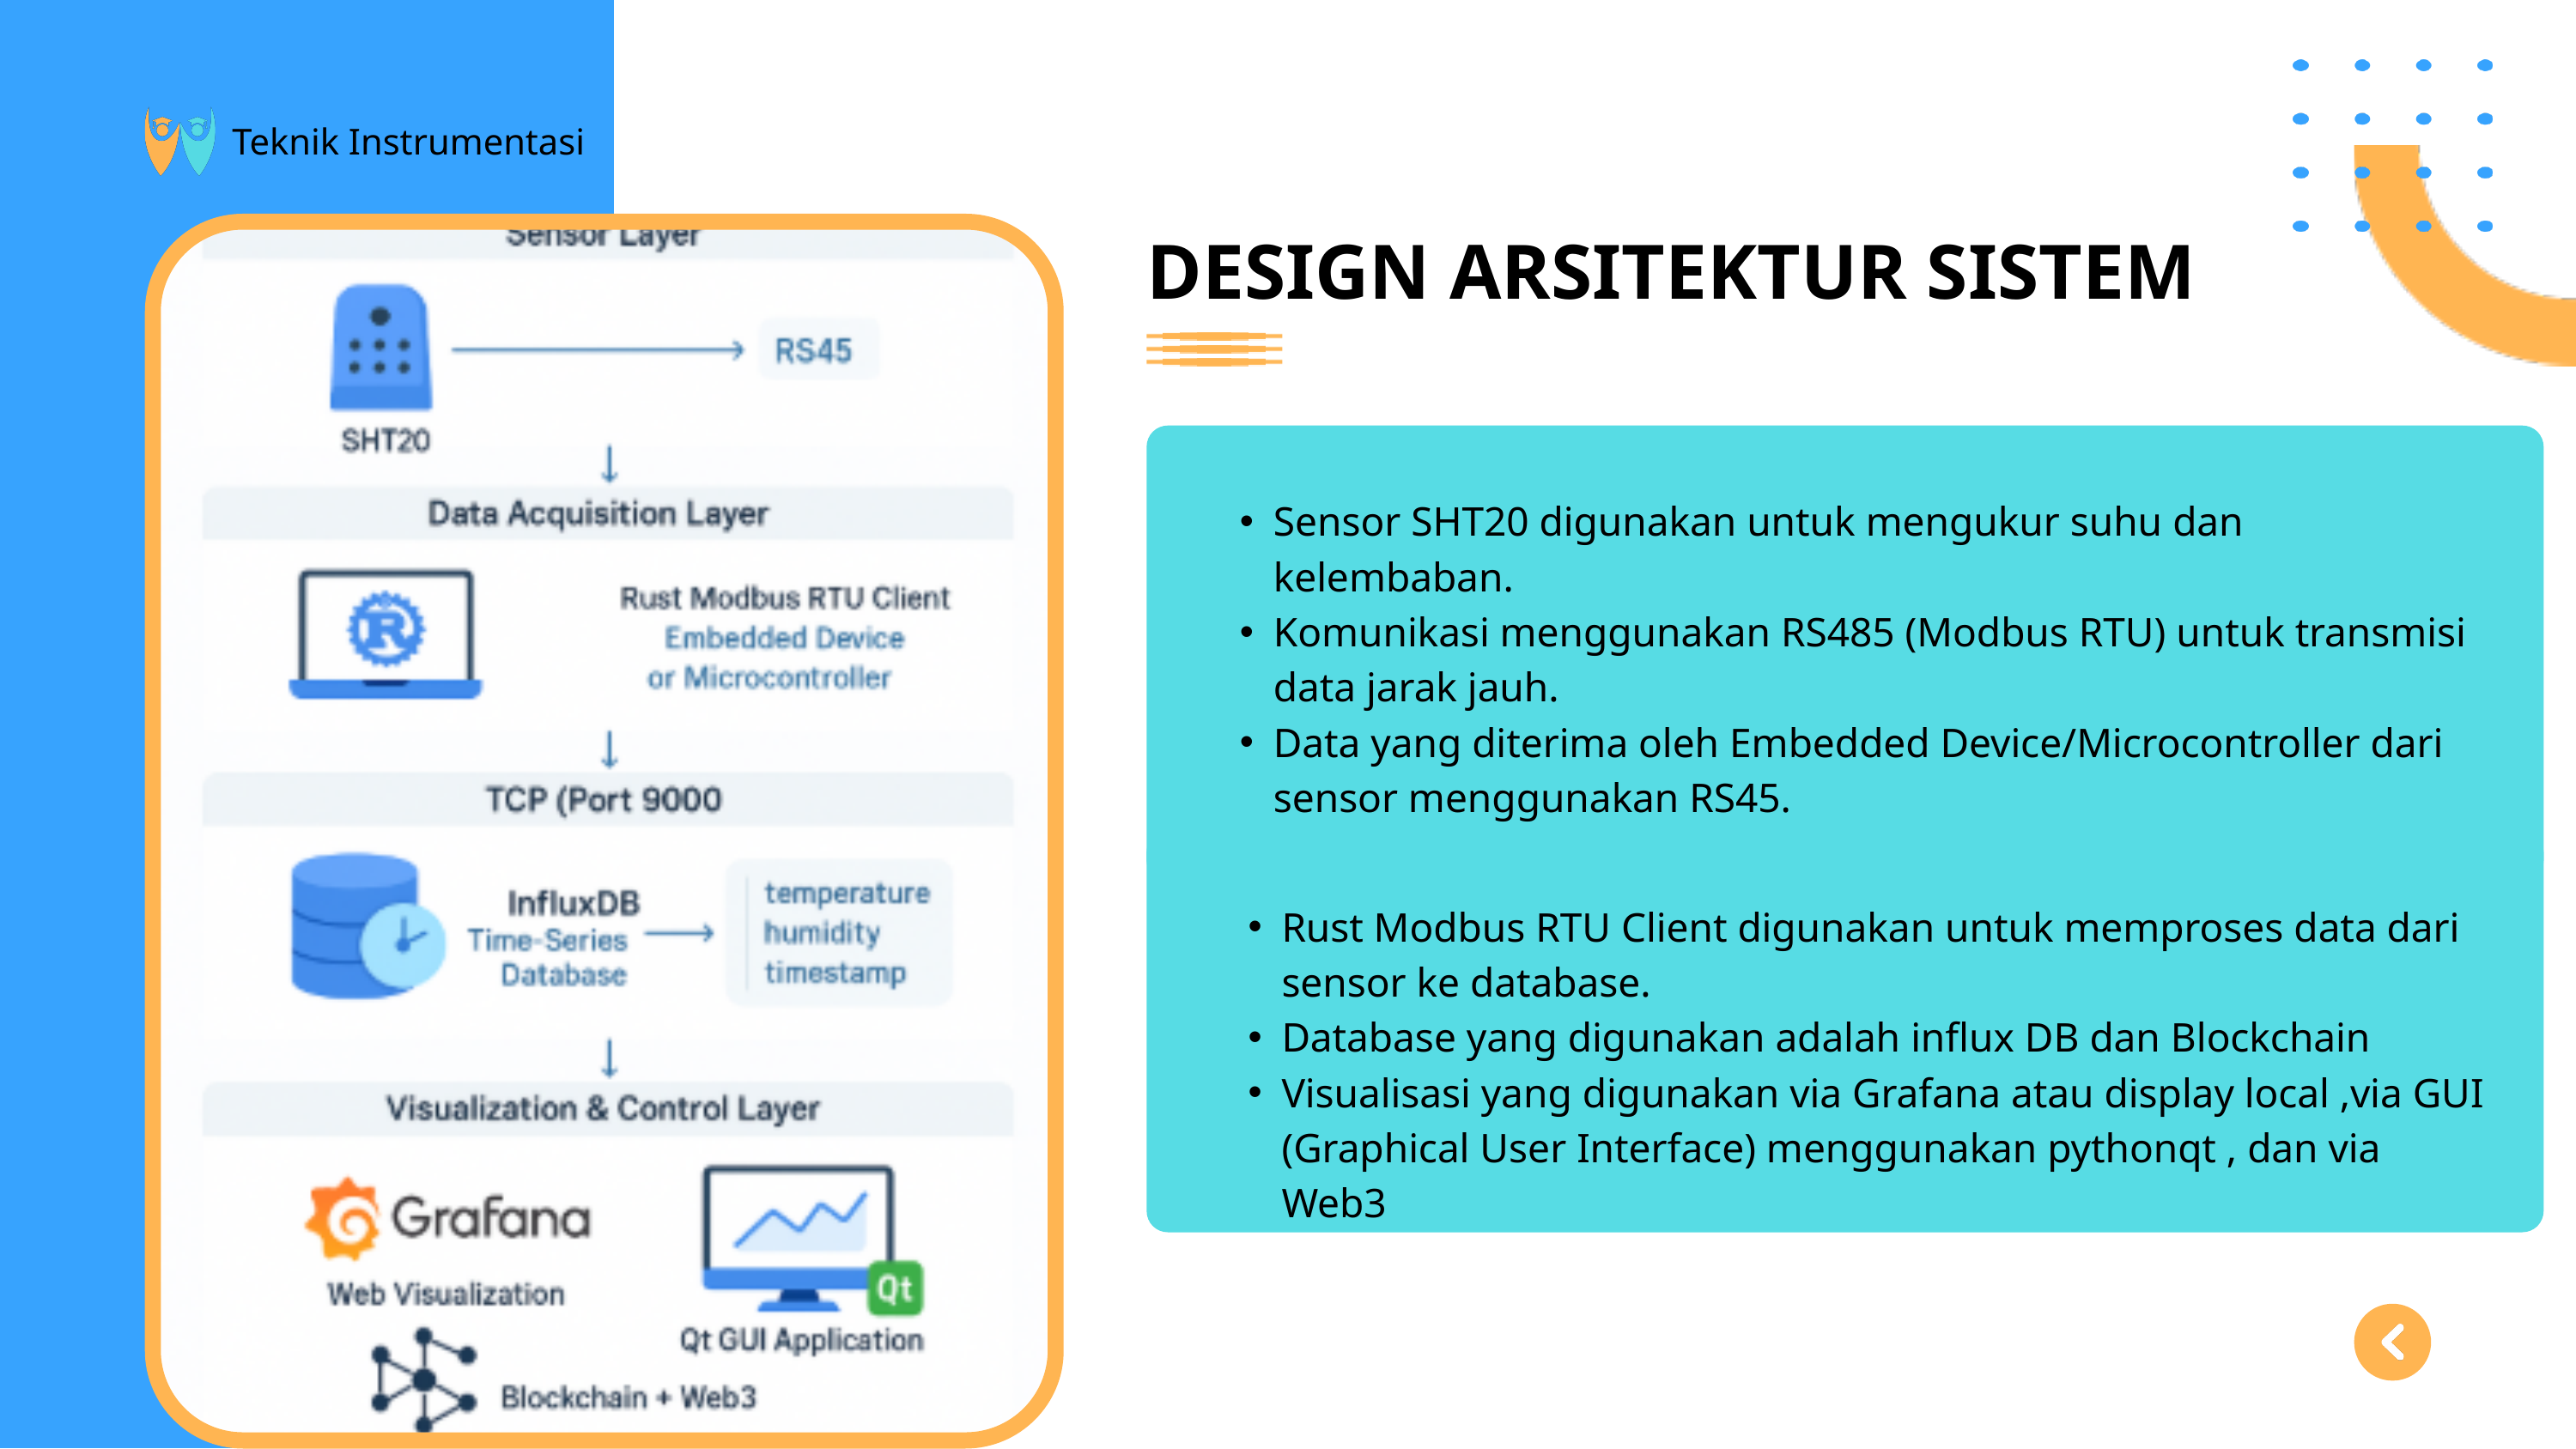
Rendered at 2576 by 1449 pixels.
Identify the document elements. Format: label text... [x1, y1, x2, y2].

text_box [2354, 145, 2576, 367]
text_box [0, 0, 614, 1449]
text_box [2354, 1303, 2432, 1381]
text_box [1146, 425, 2544, 829]
text_box DESIGN ARSITEKTUR SISTEM [1146, 231, 2210, 315]
text_box [1146, 332, 1283, 367]
text_box [2293, 59, 2493, 232]
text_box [144, 213, 1065, 1449]
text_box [1146, 831, 2544, 1233]
